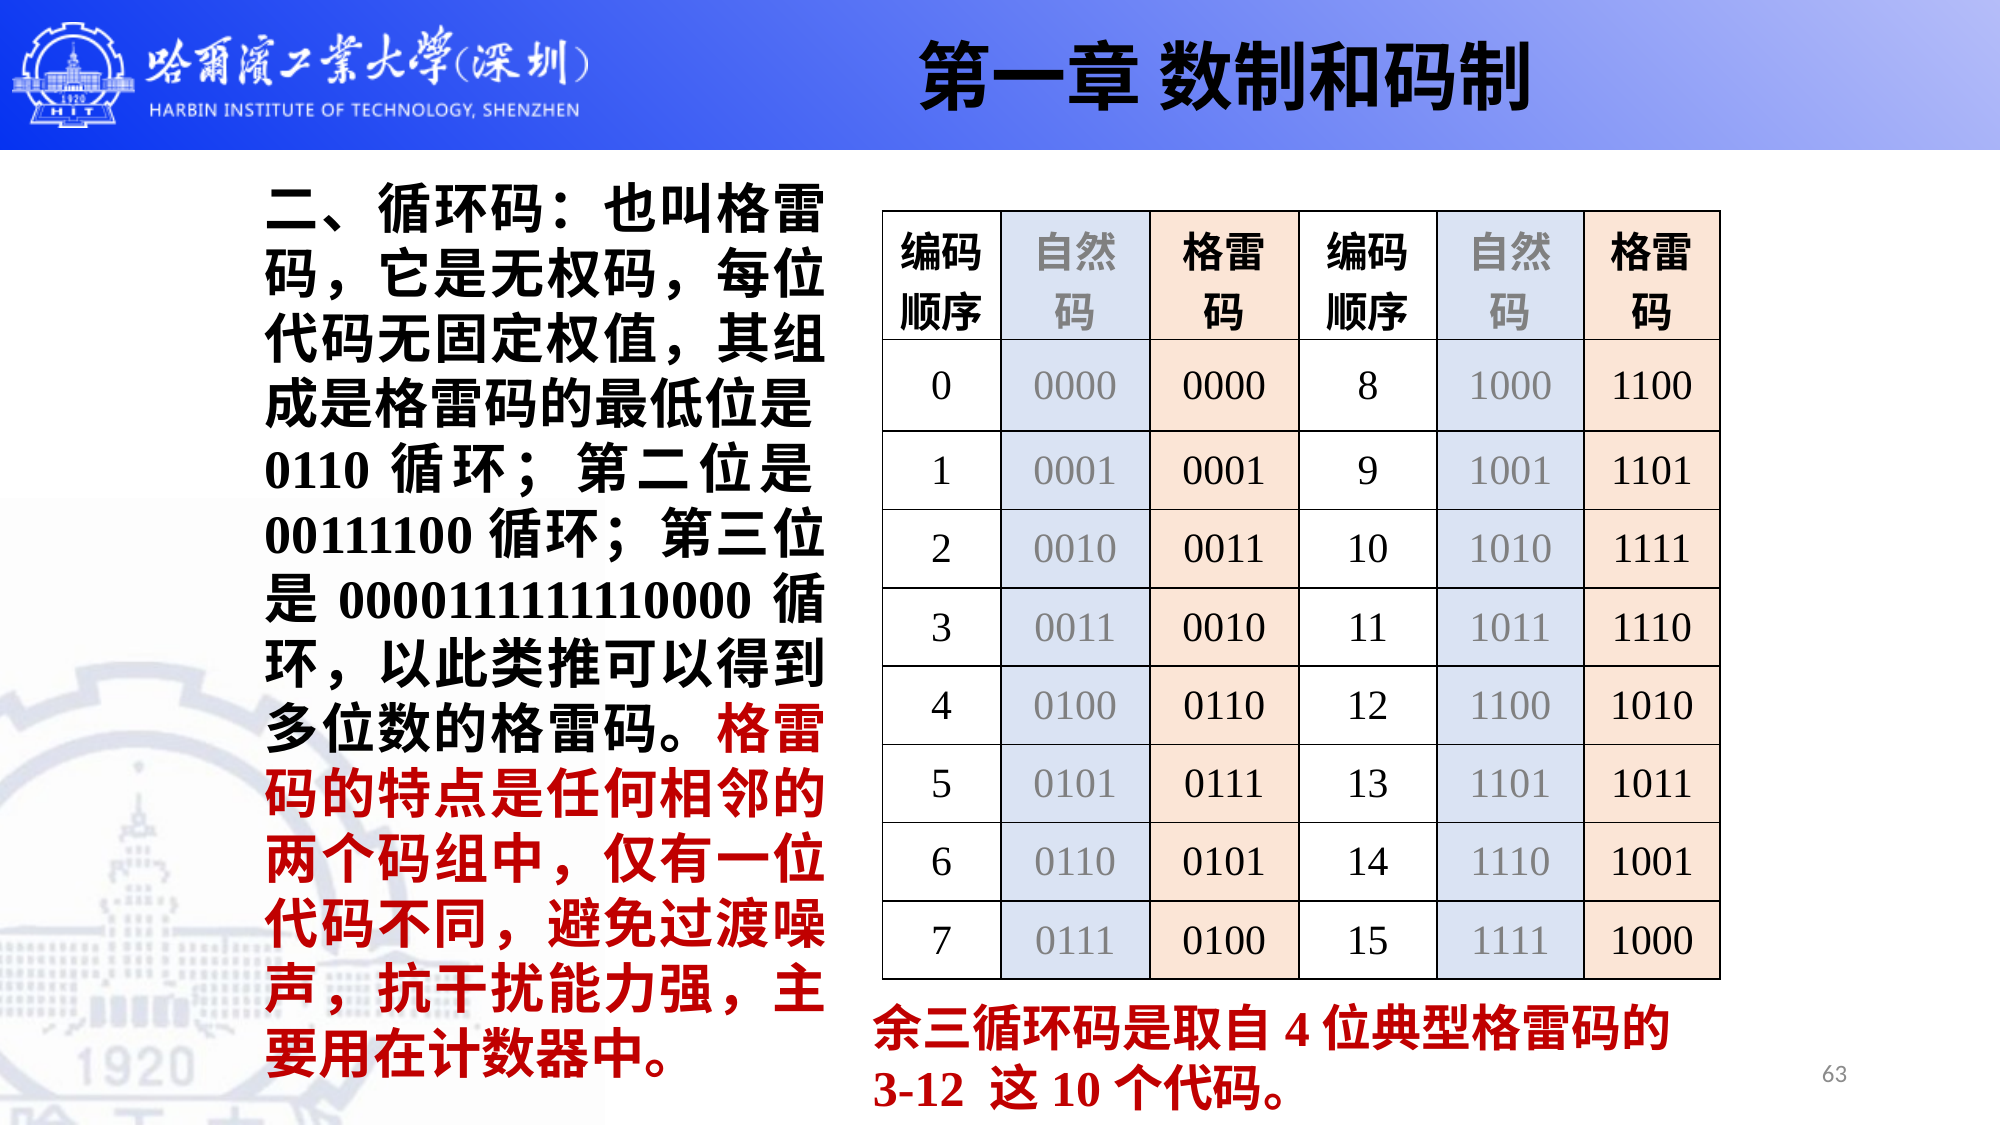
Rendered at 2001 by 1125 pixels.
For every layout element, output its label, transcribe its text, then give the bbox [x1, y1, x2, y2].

table_cell 0010 [1002, 510, 1149, 587]
table_cell 1100 [1438, 667, 1583, 744]
table_cell 1110 [1438, 823, 1583, 900]
table_cell 3 [883, 589, 1000, 665]
table_cell 0 [883, 340, 1000, 430]
table_cell 1000 [1438, 340, 1583, 430]
table_cell 0001 [1151, 432, 1298, 509]
table_cell 0001 [1002, 432, 1149, 509]
table_cell 2 [883, 510, 1000, 587]
table_cell 0110 [1151, 667, 1298, 744]
text_box 余三循环码是取自4位典型格雷码的 3-12 这10个代码。 [858, 988, 1728, 1124]
table_cell 1001 [1438, 432, 1583, 509]
table_cell 1110 [1585, 589, 1719, 665]
table_cell 13 [1300, 745, 1436, 822]
table_cell 0110 [1002, 823, 1149, 900]
table_header 编码顺序 [1300, 212, 1436, 339]
picture [0, 498, 605, 1125]
text_box 第一章 数制和码制 [681, 11, 1769, 149]
table_header 自然码 [1438, 212, 1583, 339]
table_cell 0011 [1002, 589, 1149, 665]
slide_number 63 [1412, 1042, 1863, 1103]
table_cell 0100 [1002, 667, 1149, 744]
table_cell 0111 [1151, 745, 1298, 822]
table_cell 0000 [1002, 340, 1149, 430]
table_cell 1000 [1585, 902, 1719, 978]
table_cell 0011 [1151, 510, 1298, 587]
table_cell 10 [1300, 510, 1436, 587]
table_header 格雷码 [1151, 212, 1298, 339]
table_cell 12 [1300, 667, 1436, 744]
table_cell 6 [883, 823, 1000, 900]
picture [12, 22, 588, 128]
table_cell 1100 [1585, 340, 1719, 430]
table_cell 1101 [1438, 745, 1583, 822]
table_cell 0101 [1151, 823, 1298, 900]
table_cell 1101 [1585, 432, 1719, 509]
table_cell 0000 [1151, 340, 1298, 430]
table_cell 1111 [1438, 902, 1583, 978]
table_header 自然码 [1002, 212, 1149, 339]
table_cell 14 [1300, 823, 1436, 900]
table_cell 1010 [1585, 667, 1719, 744]
table_cell 0111 [1002, 902, 1149, 978]
table_cell 15 [1300, 902, 1436, 978]
table_cell 1001 [1585, 823, 1719, 900]
table_cell 9 [1300, 432, 1436, 509]
table_cell 0100 [1151, 902, 1298, 978]
table_header 编码顺序 [883, 212, 1000, 339]
text_box 二、循环码：也叫格雷码，它是无权码，每位代码无固定权值，其组成是格雷码的最低位是0110循环；第二位是00111100循环；第三位是0000111111110000循环，以此类推可以得到多位数的格雷码。格雷码的特点是任何相邻的两个码组中，仅有一位代码不同，避免过渡噪声，抗干扰能力强，主要用在计数器中。 [249, 167, 842, 1092]
table_cell 1011 [1585, 745, 1719, 822]
table_cell 7 [883, 902, 1000, 978]
table_header 格雷码 [1585, 212, 1719, 339]
table_cell 4 [883, 667, 1000, 744]
table_cell 1010 [1438, 510, 1583, 587]
table_cell 1011 [1438, 589, 1583, 665]
table_cell 0101 [1002, 745, 1149, 822]
table_cell 1 [883, 432, 1000, 509]
table_cell 5 [883, 745, 1000, 822]
table_cell 11 [1300, 589, 1436, 665]
table_cell 1111 [1585, 510, 1719, 587]
table_cell 8 [1300, 340, 1436, 430]
table_cell 0010 [1151, 589, 1298, 665]
